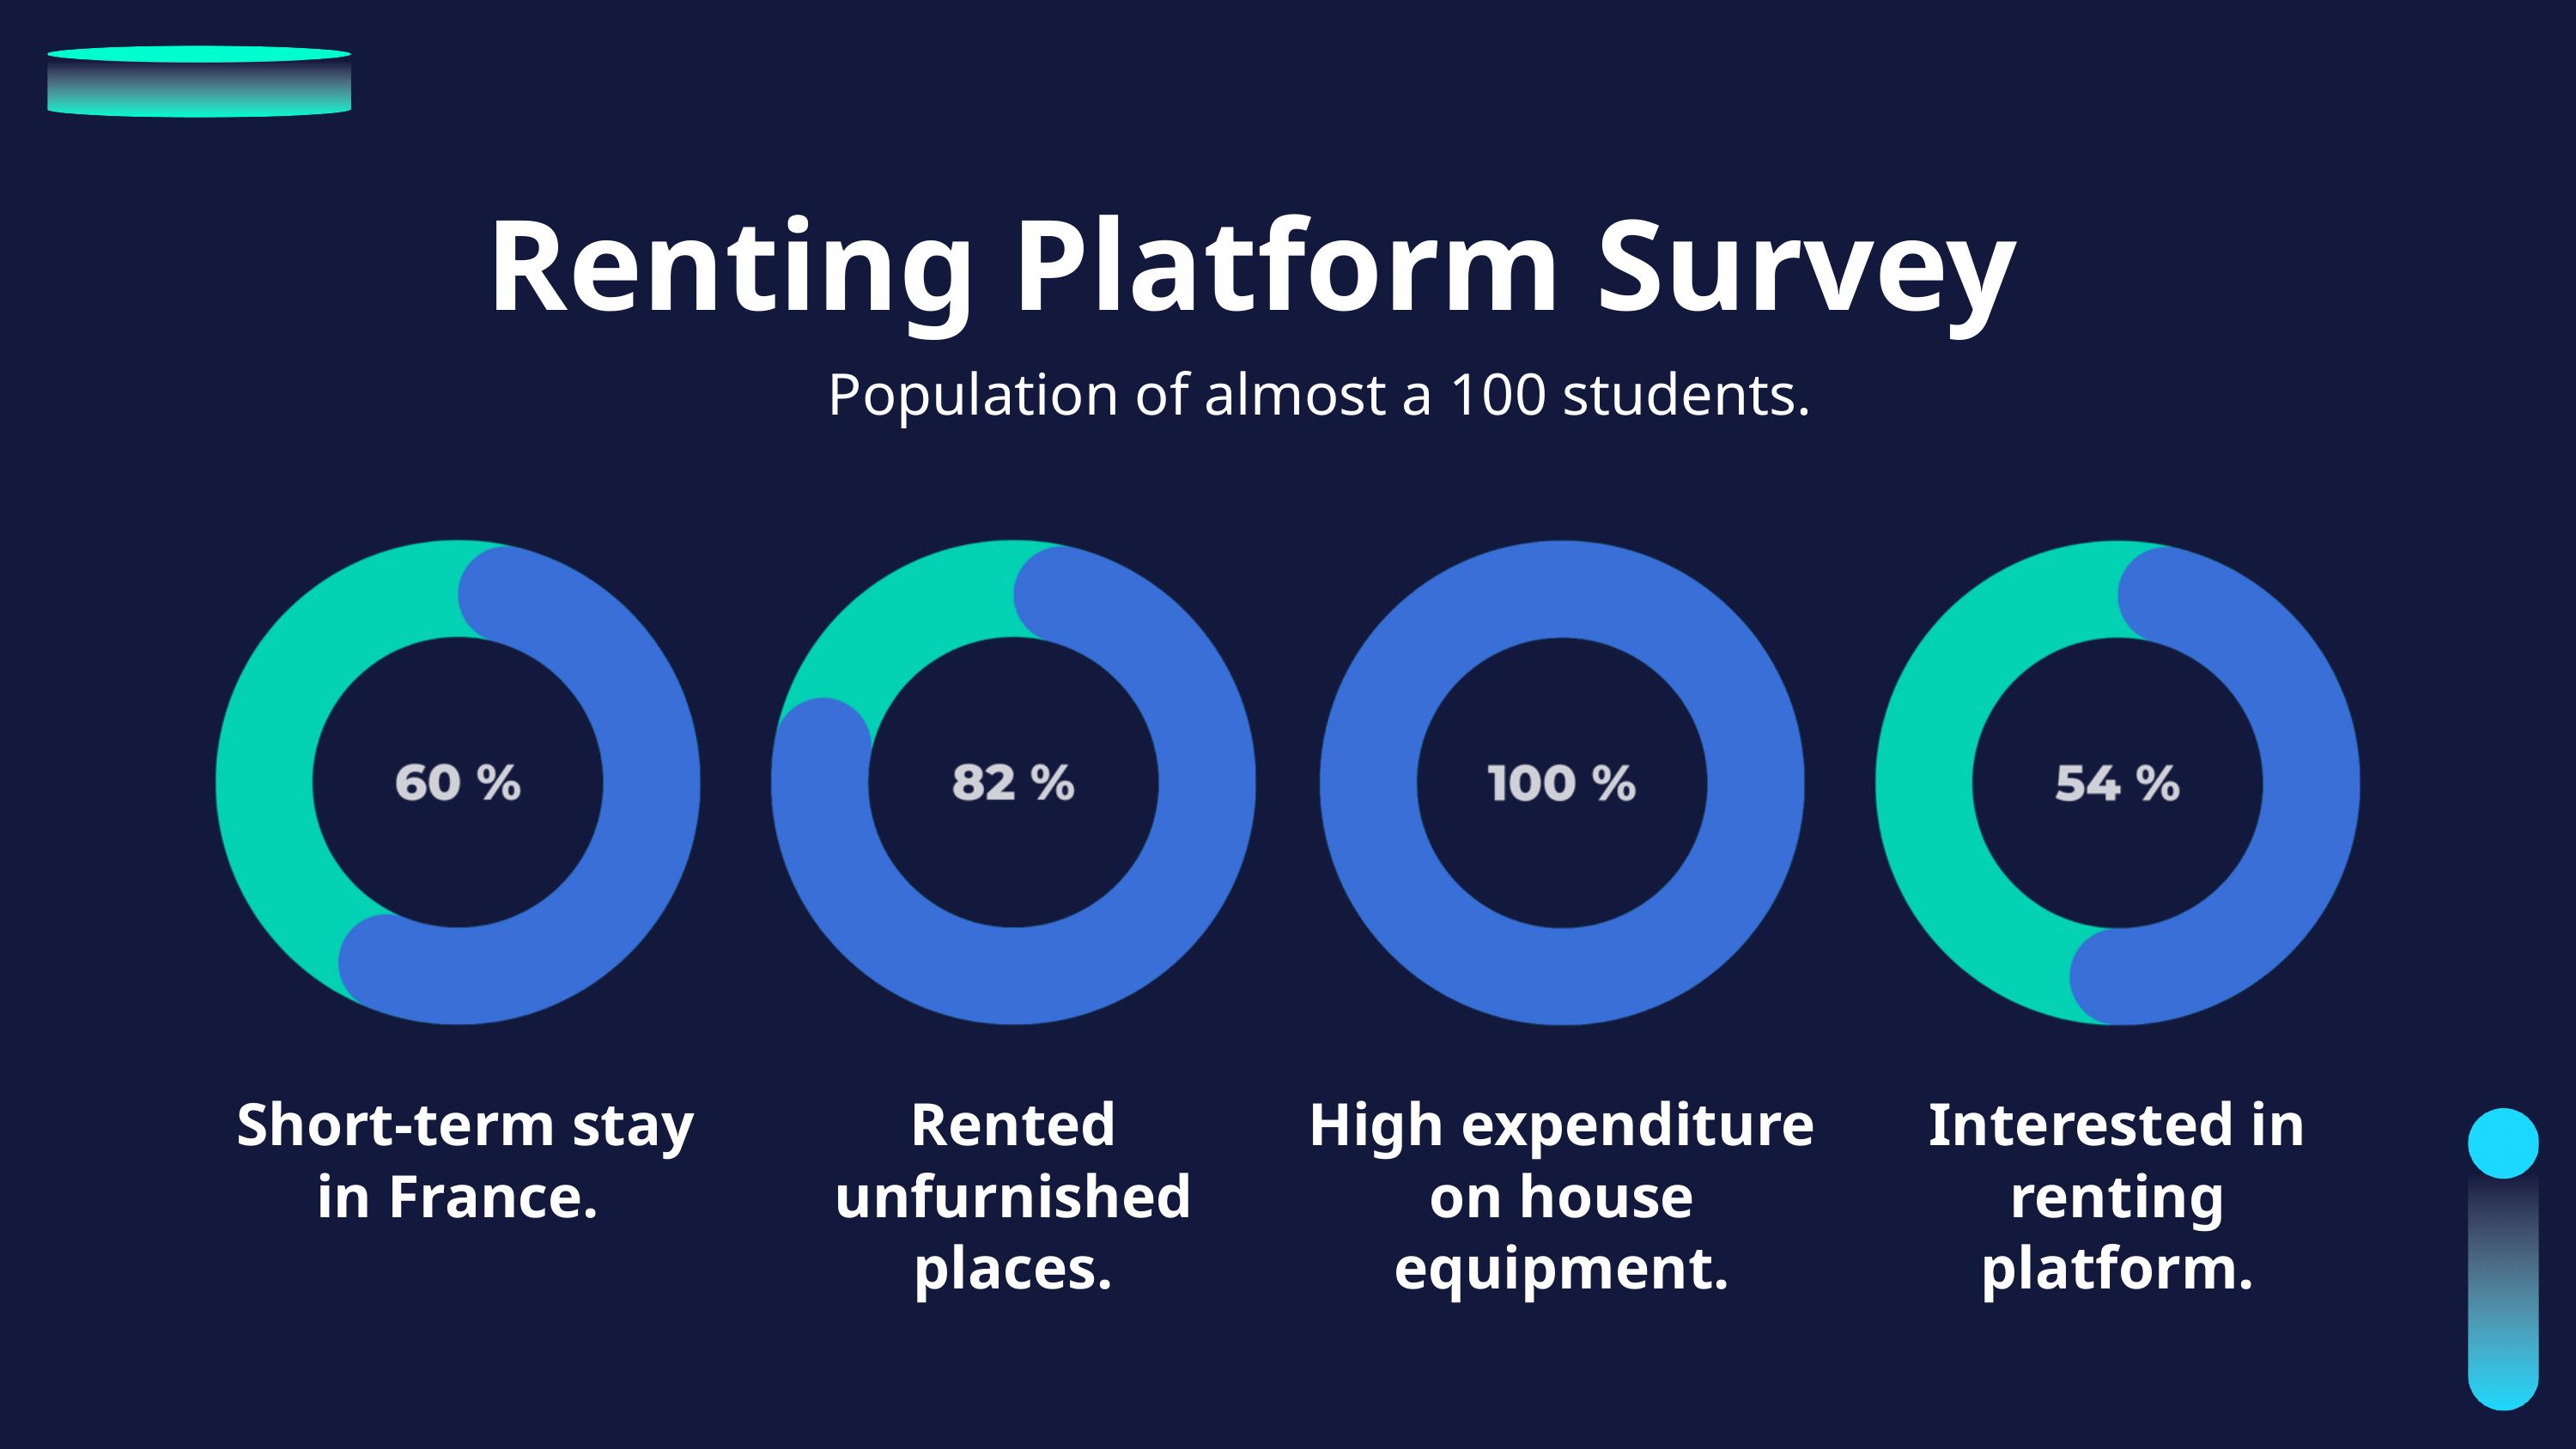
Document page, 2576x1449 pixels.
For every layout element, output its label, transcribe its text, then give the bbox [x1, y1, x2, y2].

text_box High expenditure on house equipment. [1291, 1085, 1833, 1301]
picture [167, 492, 2409, 1073]
text_box Population of almost a 100 students. [592, 356, 2050, 427]
text_box Interested in renting platform. [1876, 1085, 2360, 1301]
text_box Rented unfurnished places. [772, 1085, 1255, 1301]
text_box Short-term stay in France. [216, 1085, 700, 1229]
text_box [2468, 1107, 2539, 1411]
text_box Renting Platform Survey [144, 180, 2360, 336]
text_box [47, 45, 351, 118]
